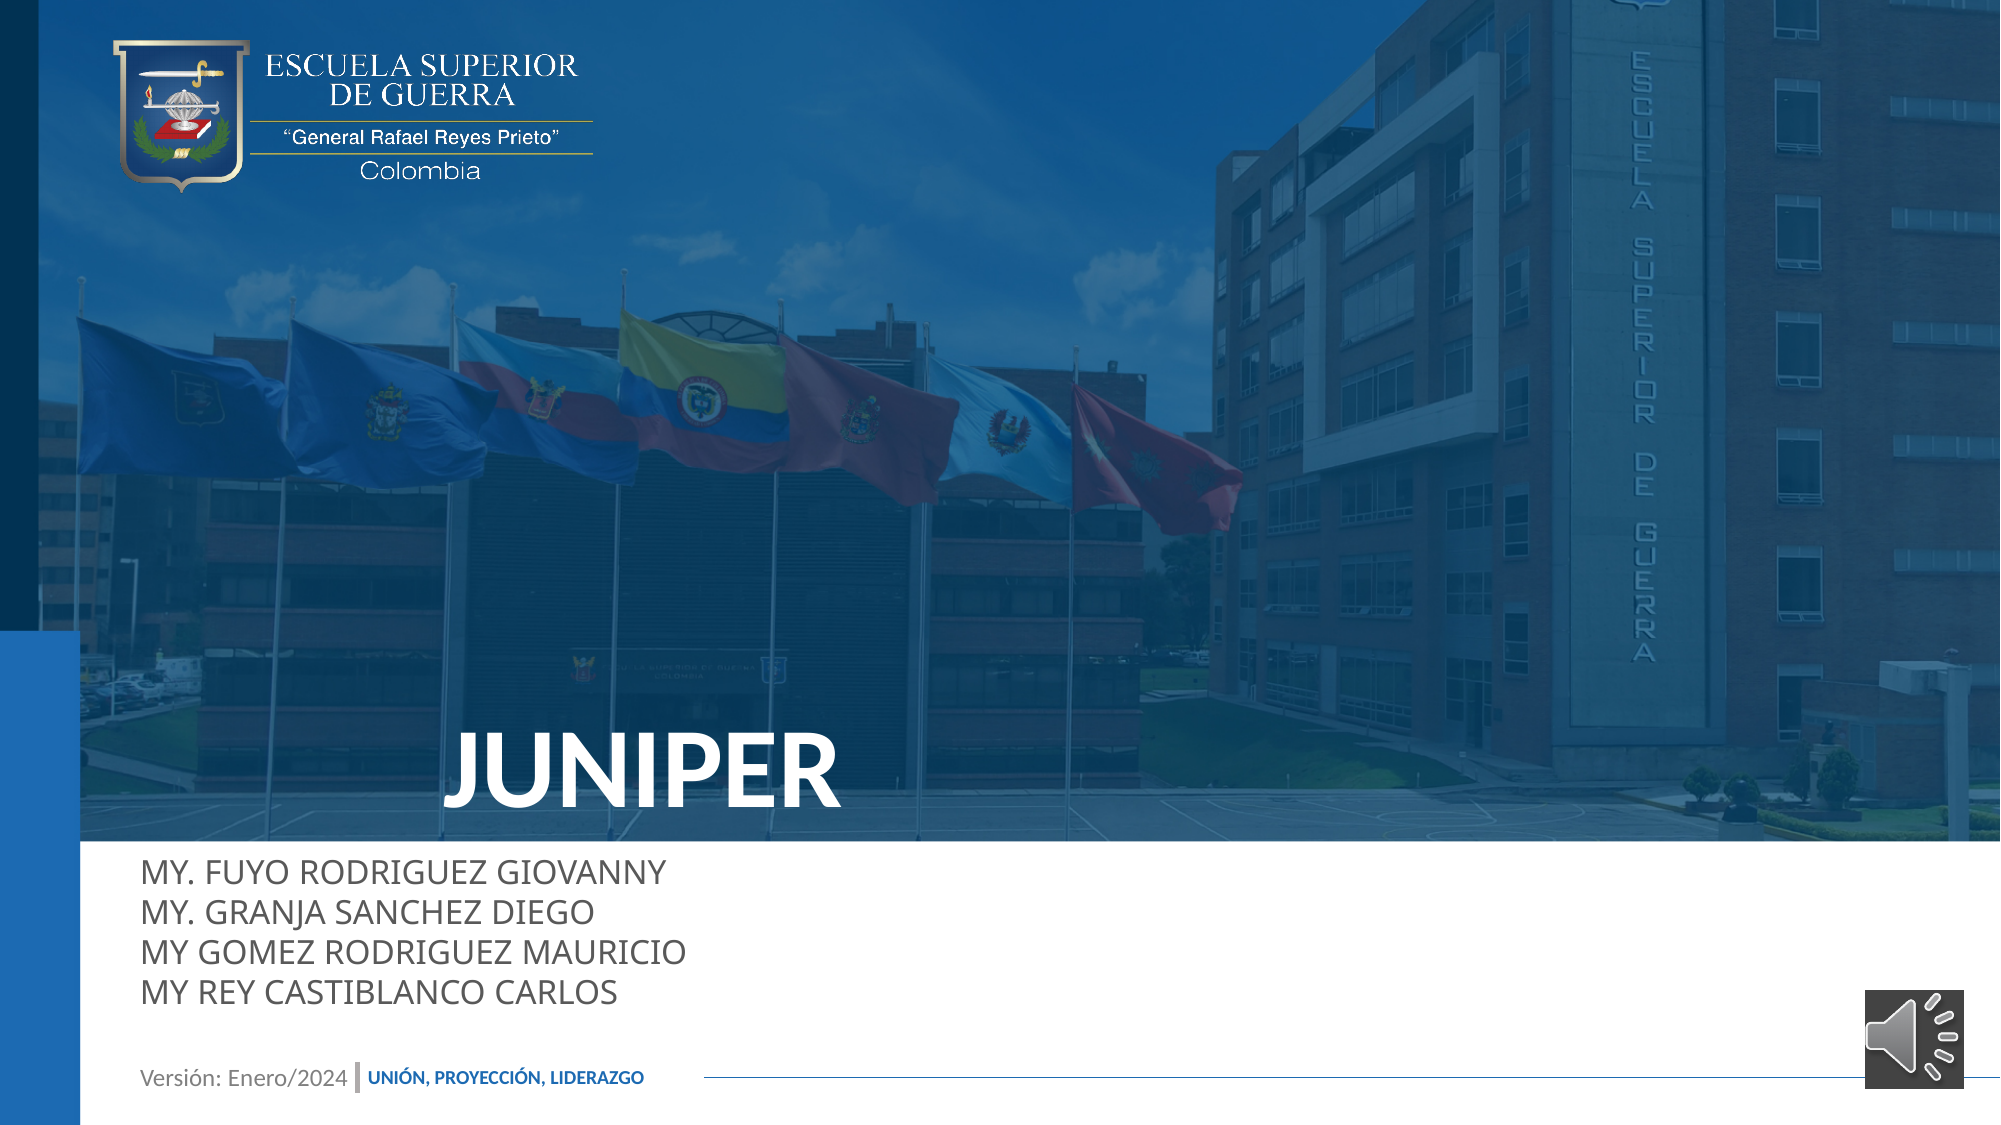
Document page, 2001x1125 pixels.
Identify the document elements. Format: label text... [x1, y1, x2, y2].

subtitle MY. FUYO RODRIGUEZ GIOVANNY MY. GRANJA SANCHEZ DIEGO MY GOMEZ RODRIGUEZ MAURICIO MY REY CASTIBLANCO CARLOS [125, 843, 1284, 1125]
picture [0, 0, 2000, 1125]
title JUNIPER [125, 582, 1189, 838]
